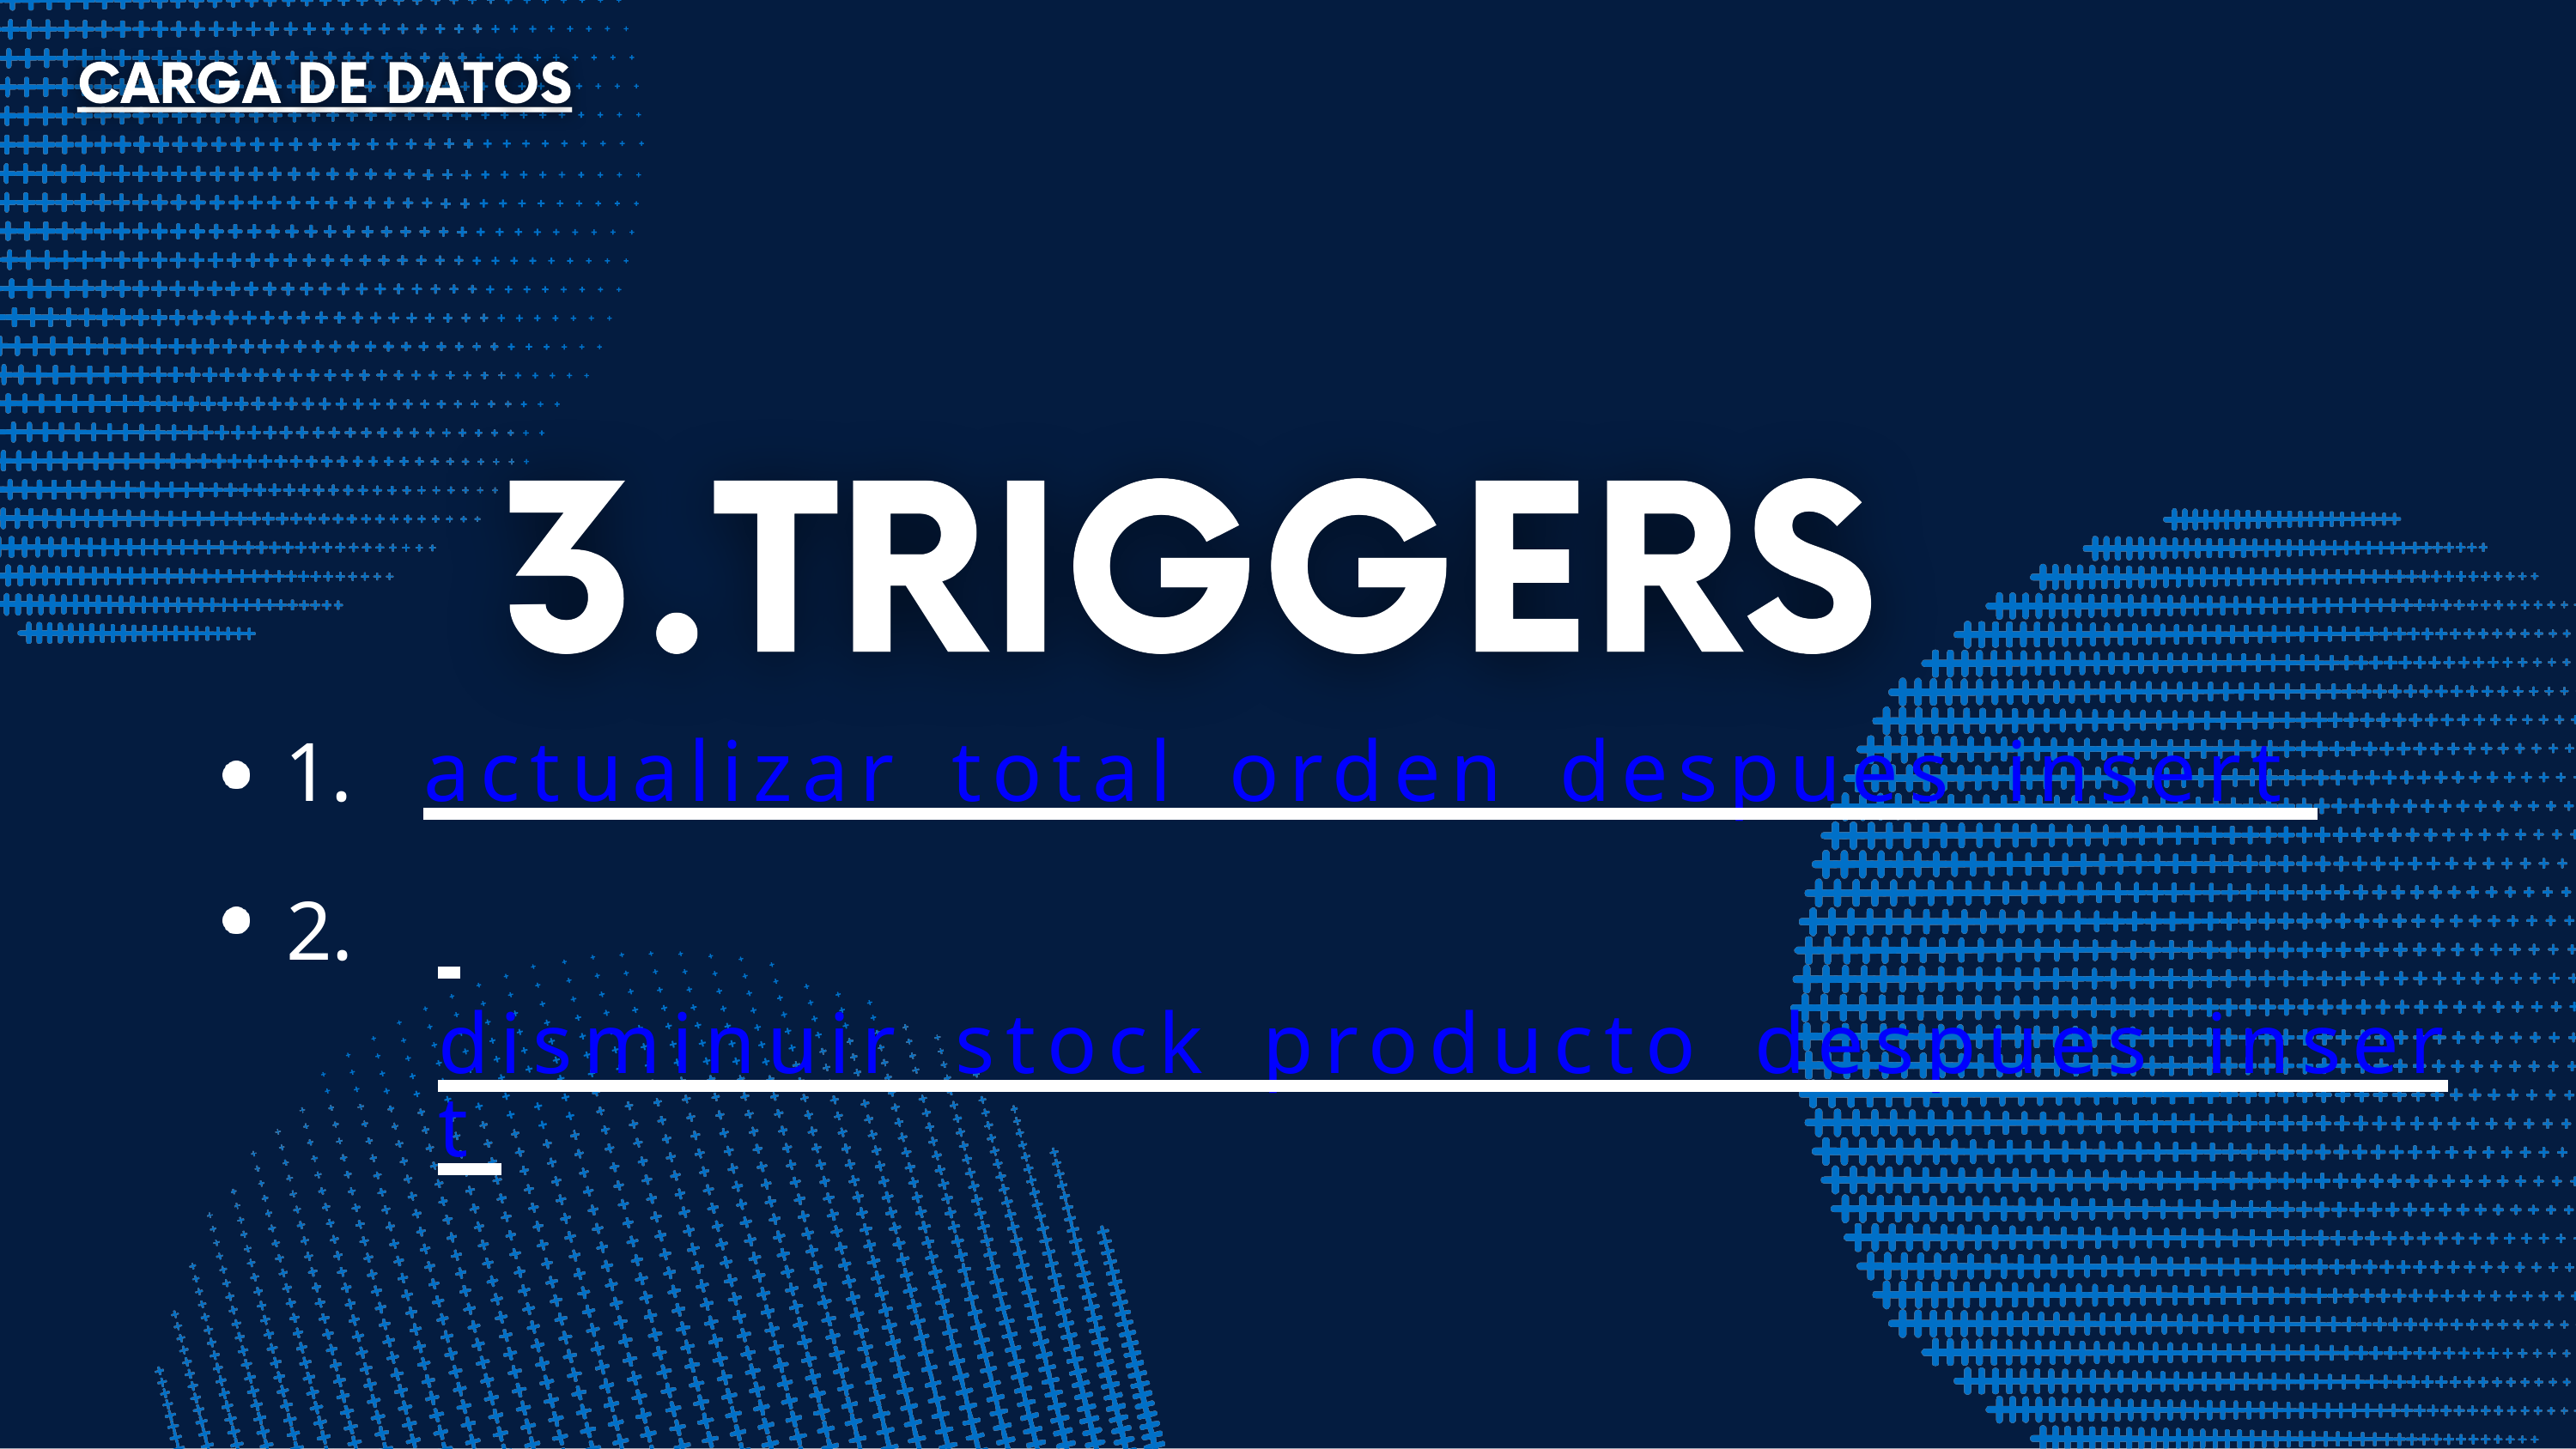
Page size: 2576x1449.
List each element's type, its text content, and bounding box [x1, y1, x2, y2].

text_box [575, 200, 583, 207]
text_box [517, 227, 523, 236]
text_box [567, 26, 574, 33]
text_box [610, 229, 616, 235]
text_box [629, 229, 635, 235]
text_box [579, 286, 586, 293]
text_box [510, 25, 519, 33]
text_box [567, 373, 573, 379]
text_box [598, 112, 604, 118]
text_box [572, 228, 579, 236]
text_box [552, 315, 559, 322]
text_box [544, 343, 550, 350]
text_box [522, 143, 531, 148]
text_box [579, 344, 585, 350]
text_box [560, 286, 568, 293]
text_box [578, 172, 585, 179]
text_box [556, 200, 564, 207]
text_box [617, 112, 623, 118]
text_box [614, 83, 620, 89]
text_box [155, 1022, 1165, 1449]
text_box [617, 172, 623, 178]
text_box [523, 0, 531, 4]
text_box [588, 315, 594, 321]
text_box [561, 143, 568, 148]
text_box [605, 258, 611, 264]
text_box [526, 343, 532, 350]
text_box [550, 373, 556, 379]
text_box actualizar_total_orden_despues_insert disminuir_stock_producto_despues_insert [284, 670, 1785, 1104]
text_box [1789, 508, 2576, 1449]
text_box [599, 140, 606, 147]
text_box [542, 286, 549, 293]
text_box [598, 287, 604, 293]
text_box [567, 258, 574, 264]
text_box [552, 228, 560, 236]
text_box [518, 199, 526, 208]
text_box [541, 143, 550, 148]
text_box [529, 25, 537, 33]
text_box [533, 314, 541, 322]
text_box [548, 257, 556, 264]
text_box [529, 257, 537, 264]
picture [53, 40, 593, 137]
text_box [0, 0, 507, 155]
picture [0, 163, 2018, 754]
text_box [605, 26, 611, 32]
text_box [595, 200, 602, 207]
text_box [537, 199, 545, 208]
text_box [542, 0, 549, 4]
text_box [517, 372, 522, 379]
text_box [517, 314, 524, 322]
text_box [586, 26, 592, 32]
text_box [570, 315, 577, 321]
text_box [635, 112, 641, 118]
text_box [532, 372, 538, 379]
text_box [597, 172, 604, 178]
picture [222, 906, 250, 934]
picture [222, 761, 250, 789]
text_box [623, 26, 629, 32]
text_box [533, 228, 542, 236]
text_box [616, 287, 622, 293]
text_box [584, 373, 589, 379]
text_box [586, 258, 592, 264]
text_box [619, 141, 625, 147]
text_box [591, 229, 598, 235]
text_box [519, 171, 528, 179]
text_box [523, 286, 531, 294]
text_box [548, 25, 556, 33]
text_box [558, 171, 566, 179]
text_box [539, 171, 547, 179]
